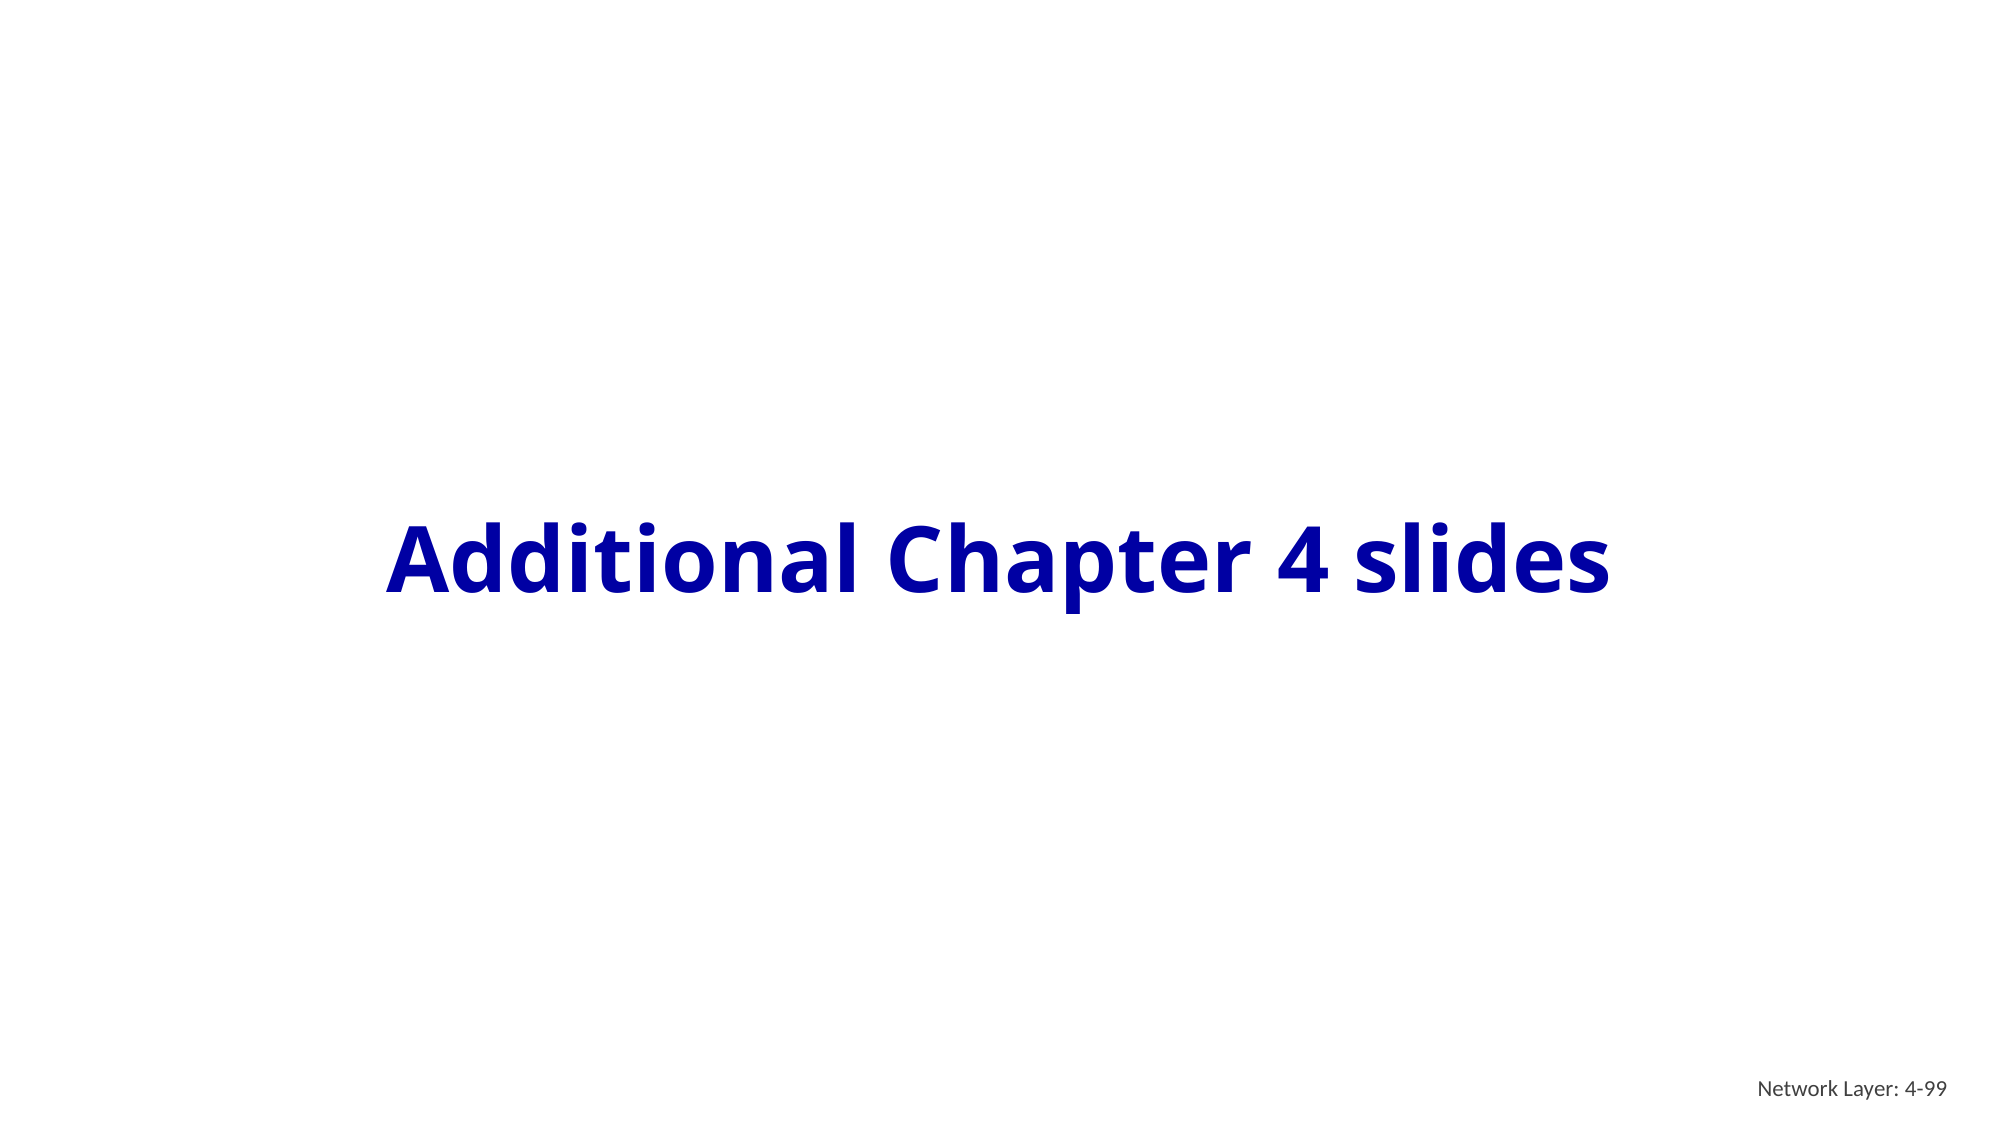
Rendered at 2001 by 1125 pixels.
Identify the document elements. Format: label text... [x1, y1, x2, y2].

title Additional Chapter 4 slides [137, 489, 1863, 636]
slide_number Network Layer: 4- [1512, 1056, 1963, 1117]
